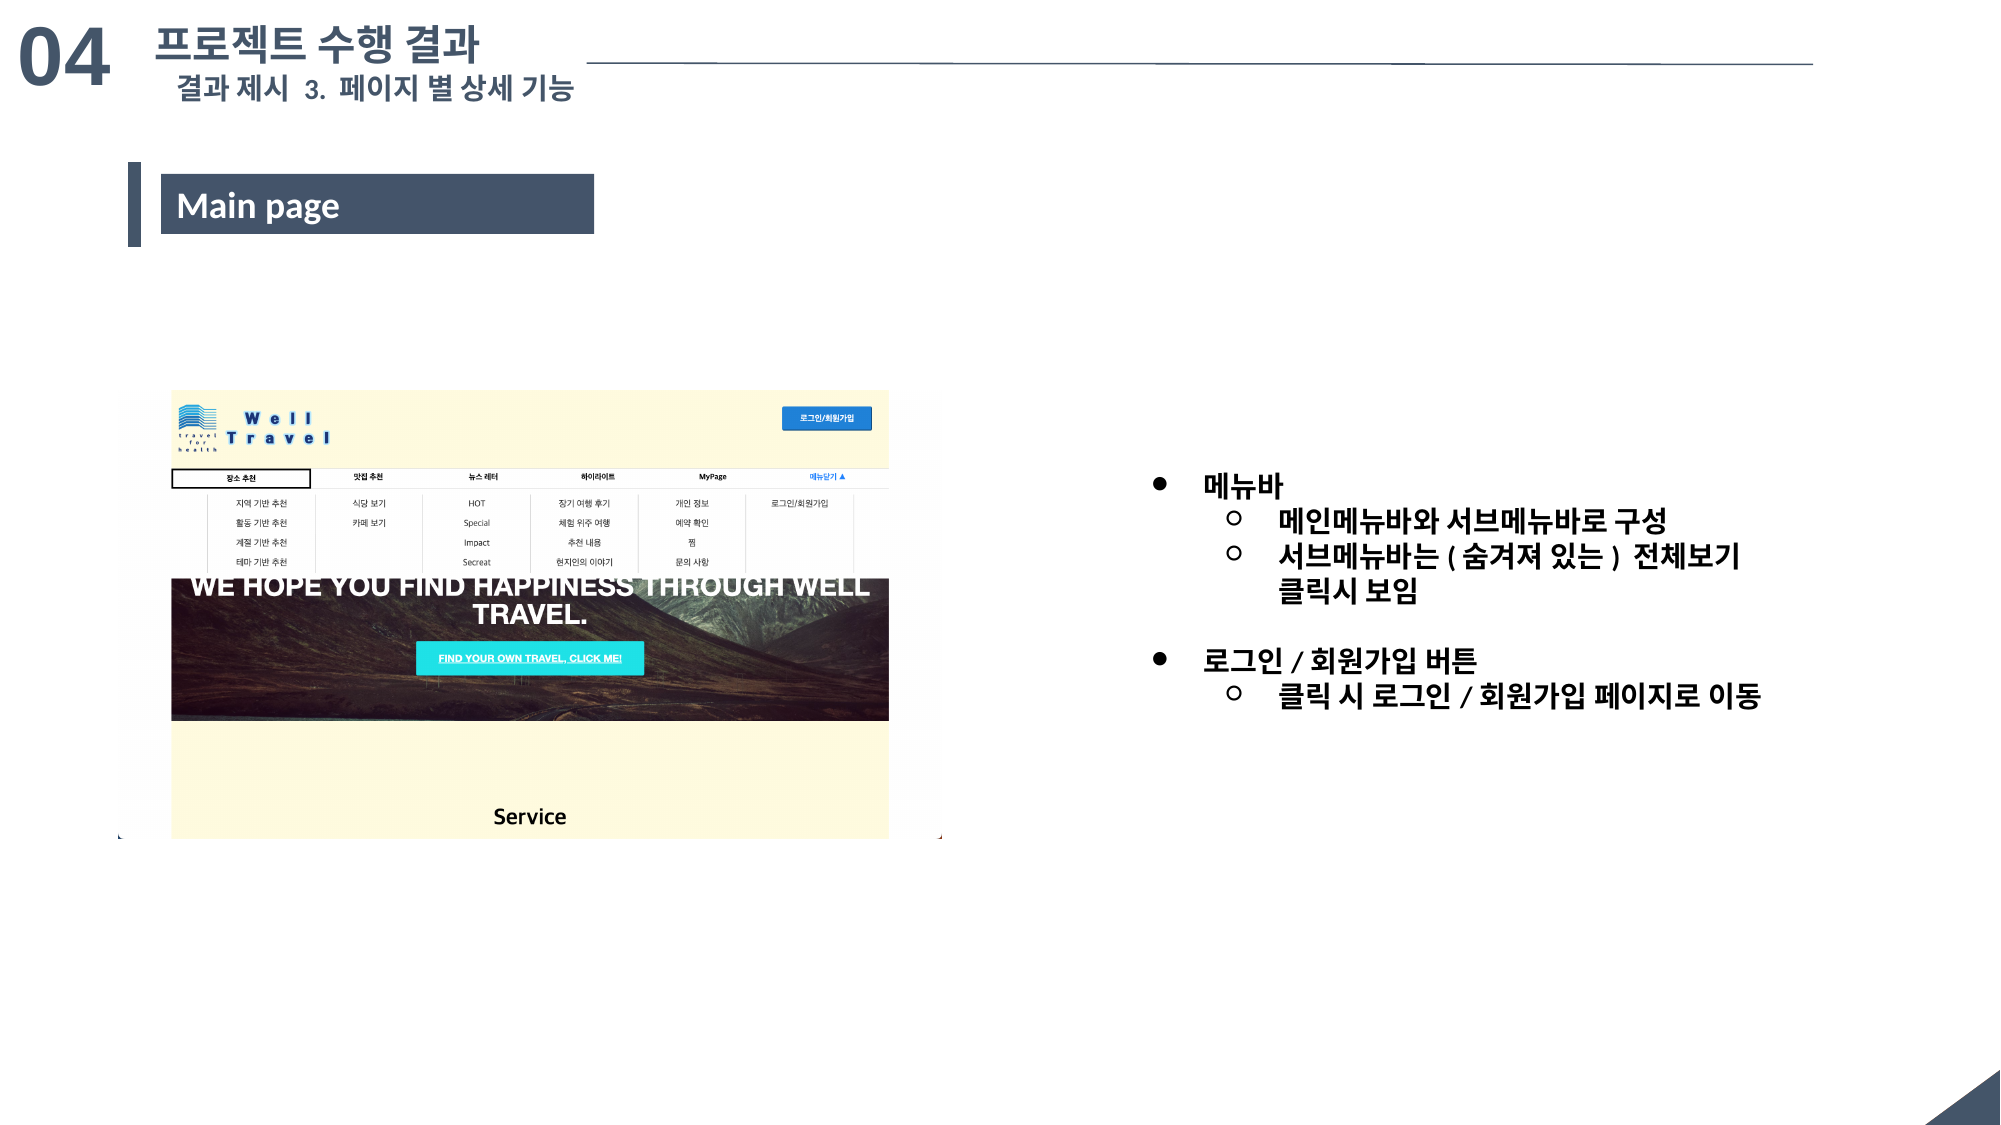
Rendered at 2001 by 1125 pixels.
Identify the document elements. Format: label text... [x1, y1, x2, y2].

text_box 결과 제시 3. 페이지 별 상세 기능 [161, 63, 693, 113]
text_box [129, 162, 141, 246]
text_box Main page [161, 173, 595, 234]
text_box 04 [2, 0, 194, 110]
text_box 프로젝트 수행 결과 [139, 10, 536, 76]
picture [117, 389, 942, 840]
text_box 메뉴바 메인메뉴바와 서브메뉴바로 구성 서브메뉴바는(숨겨져 있는) 전체보기 클릭시 보임 로그인/회원가입 버튼 클릭 시 로그인/회원가입 페이지로 이동 [1113, 460, 1813, 721]
